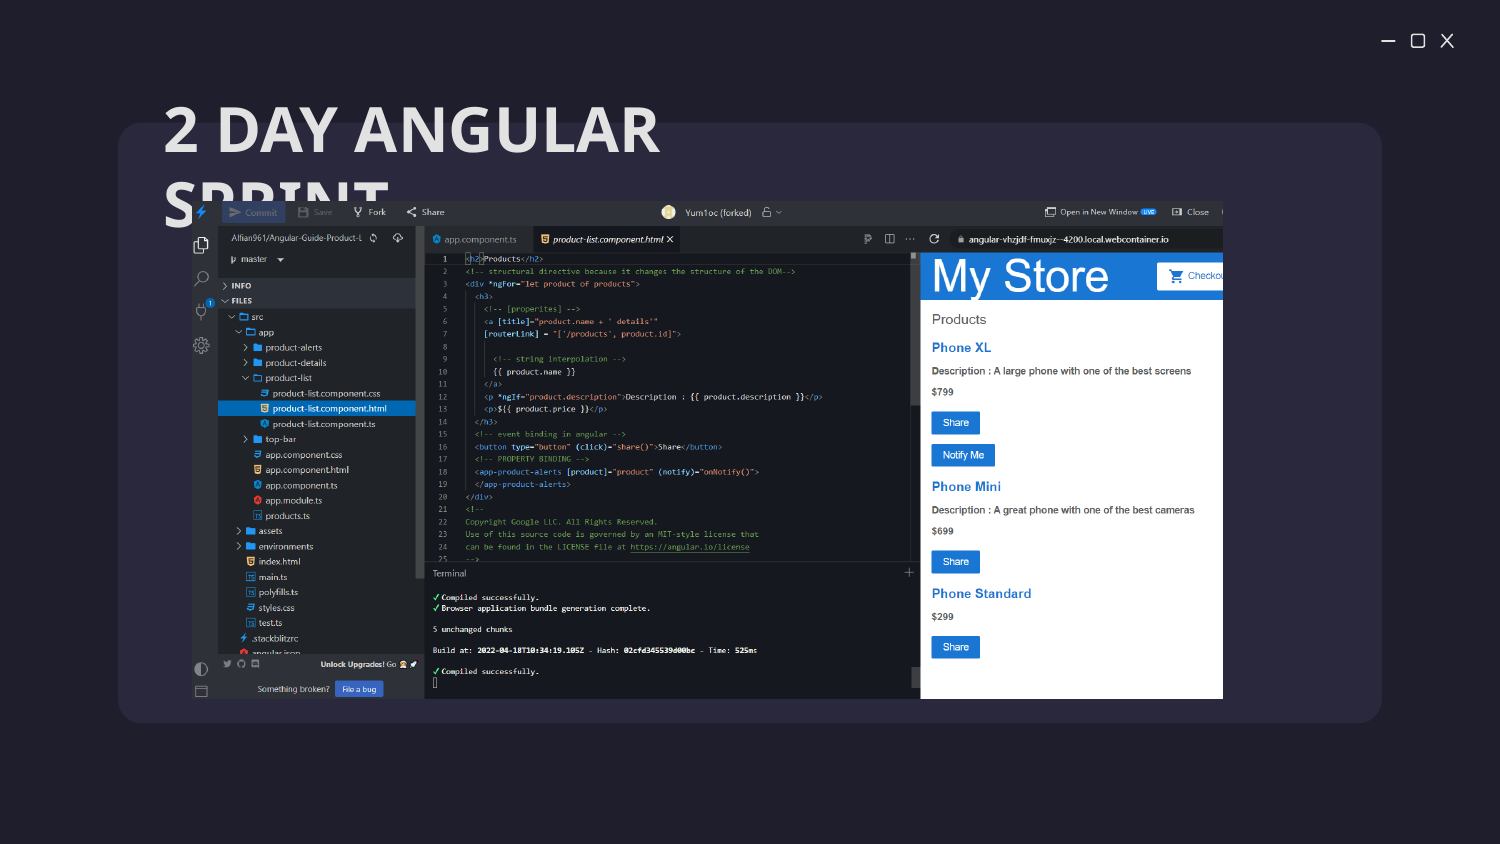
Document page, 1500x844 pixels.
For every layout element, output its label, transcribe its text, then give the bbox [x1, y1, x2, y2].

title 2 DAY ANGULAR SPRINT [148, 116, 800, 215]
picture [192, 201, 1223, 699]
